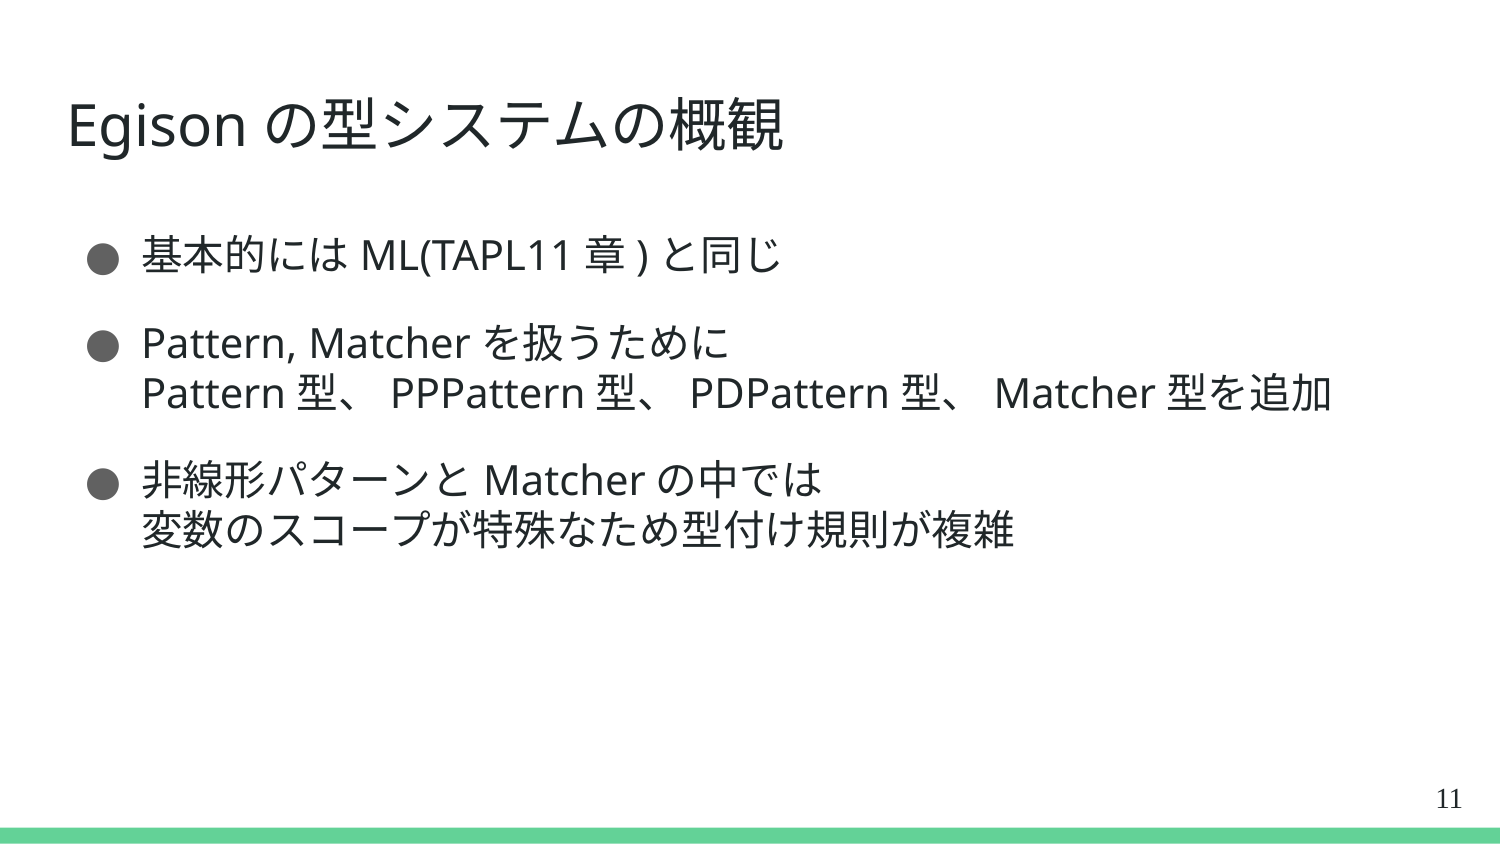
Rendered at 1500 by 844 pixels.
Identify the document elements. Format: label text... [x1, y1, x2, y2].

list 基本的にはML(TAPL11章)と同じ Pattern, Matcherを扱うために Pattern型、PPPattern型、PDPattern型、Matcher型を追加 非線形パターンとMatcherの中では 変数のスコープが特殊なため型付け規則が複雑 [51, 189, 1449, 750]
slide_number 11 [1388, 764, 1479, 830]
title Egisonの型システムの概観 [51, 72, 1449, 167]
